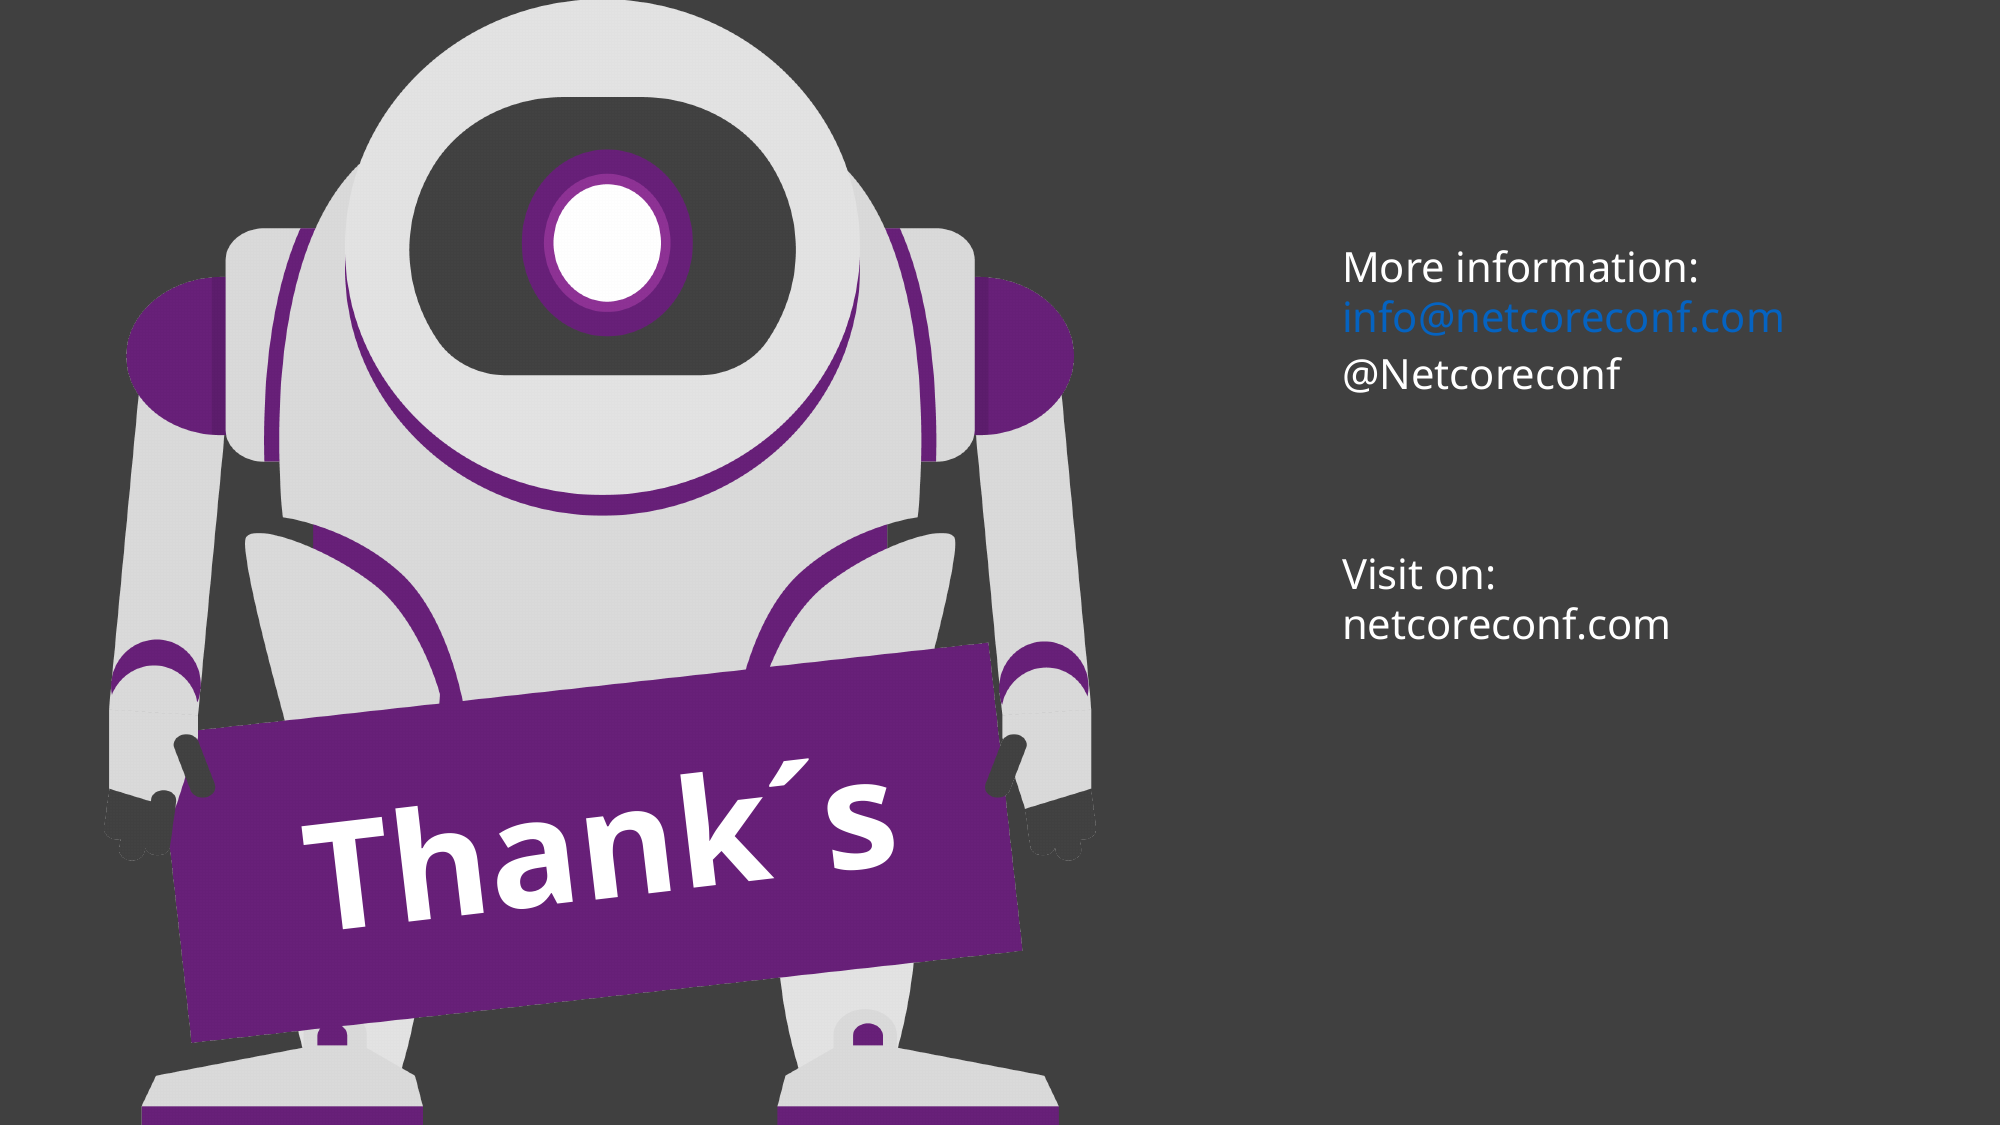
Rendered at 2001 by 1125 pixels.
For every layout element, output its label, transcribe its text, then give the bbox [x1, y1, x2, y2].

picture [104, 0, 1096, 1125]
text_box More information: info@netcoreconf.com @Netcoreconf Visit on: netcoreconf.com [1327, 233, 1800, 656]
